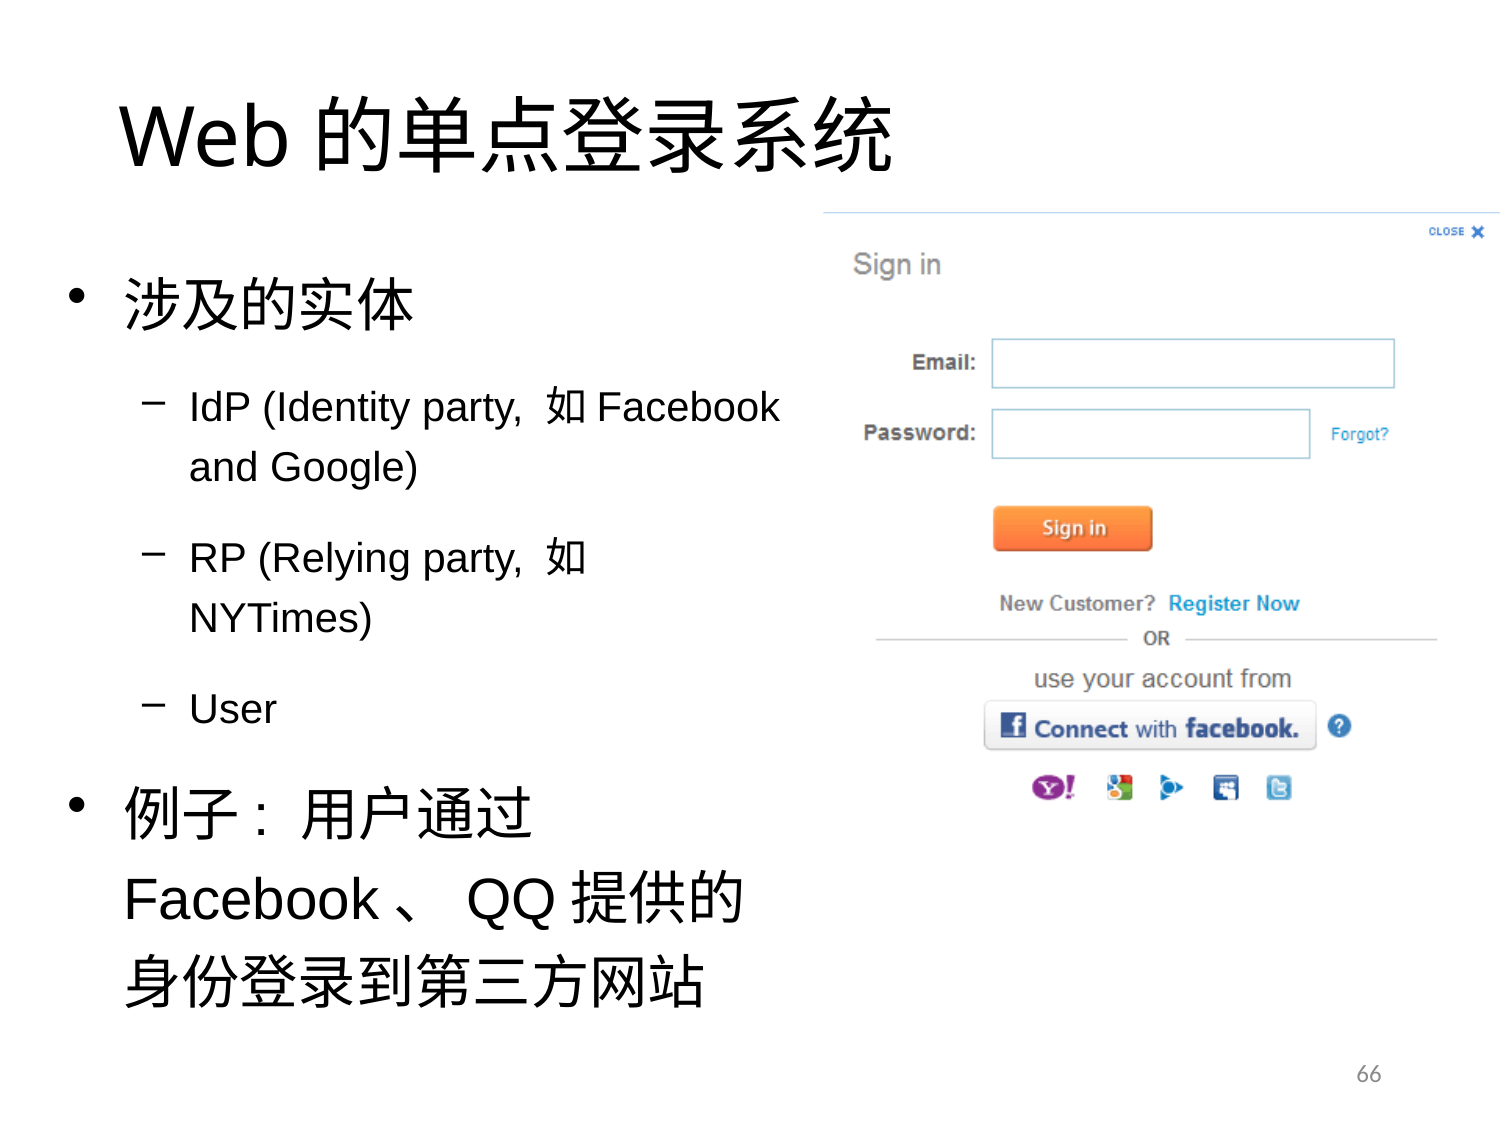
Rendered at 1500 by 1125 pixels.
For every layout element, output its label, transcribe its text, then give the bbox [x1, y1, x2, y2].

slide_number 66 [1059, 1042, 1397, 1103]
text_box [823, 212, 1500, 1024]
title Web的单点登录系统 [103, 59, 1397, 220]
text_box 涉及的实体 IdP (Identity party, 如Facebook and Google) RP (Relying party, 如 NYTimes) User 例子: 用户通过Facebook、QQ提供的身份登录到第三方网站 [52, 246, 803, 990]
